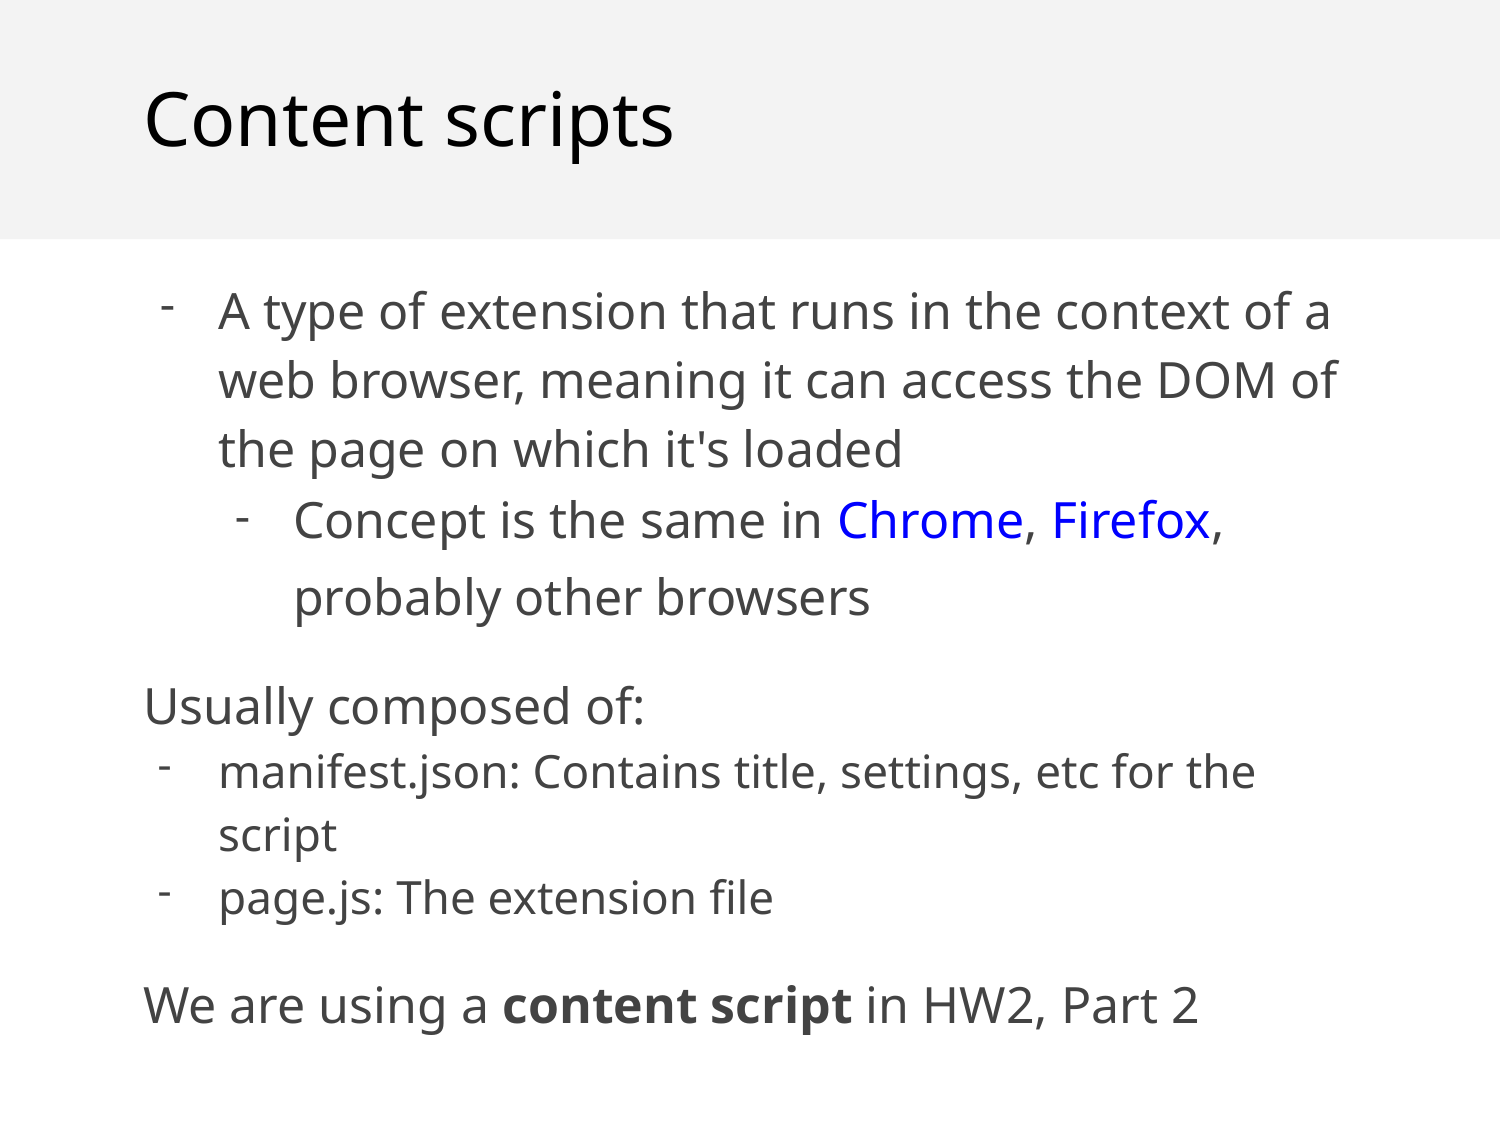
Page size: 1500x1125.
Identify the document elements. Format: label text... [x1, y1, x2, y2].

text_box A type of extension that runs in the context of a web browser, meaning it can access the DOM of the page on which it's loaded Concept is the same in Chrome, Firefox, probably other browsers Usually composed of: manifest.json: Contains title, settings, etc for the script page.js: The extension file We are using a content script in HW2, Part 2 [128, 255, 1372, 511]
text_box Content scripts [128, 56, 1372, 183]
